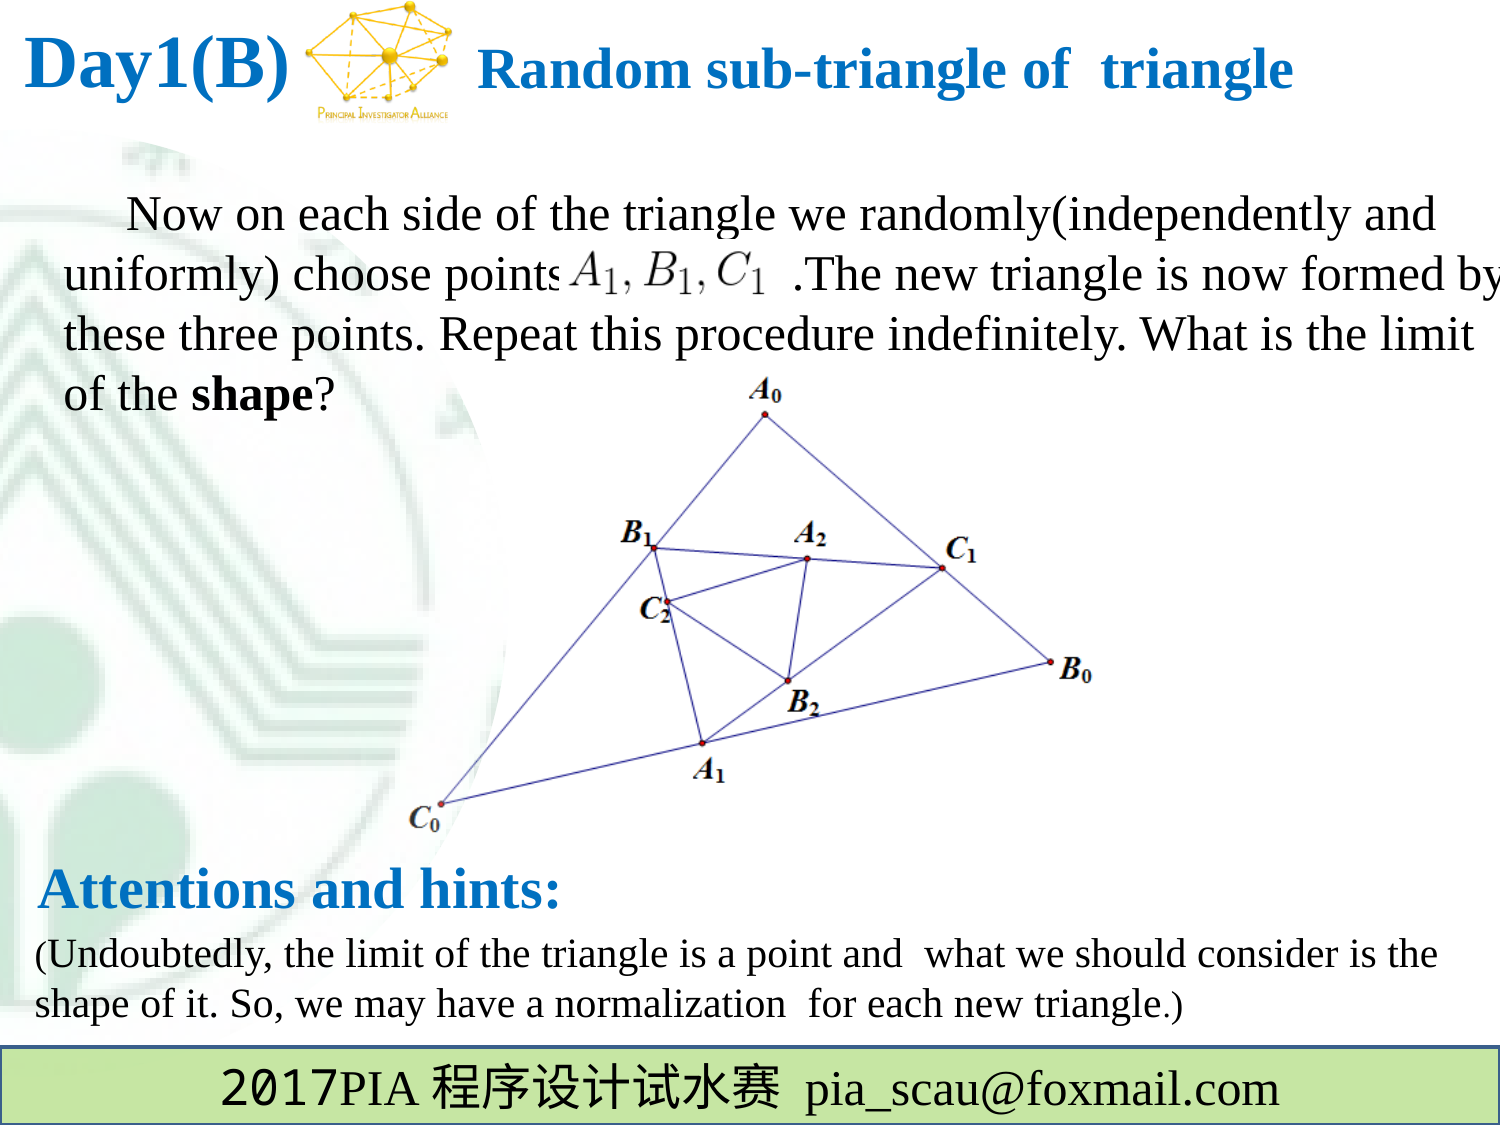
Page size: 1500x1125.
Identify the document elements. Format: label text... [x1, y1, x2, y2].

picture [301, 0, 454, 133]
text_box Random sub-triangle of triangle [463, 23, 1310, 108]
text_box Attentions and hints: [22, 842, 579, 928]
picture [559, 239, 774, 303]
text_box Now on each side of the triangle we randomly(independently and uniformly) choose points .The new triangle is now formed by these three points. Repeat this procedure indefinitely. What is the limit of the shape? [36, 172, 1500, 428]
text_box Day1(B) [9, 4, 296, 110]
picture [394, 355, 1106, 851]
text_box [0, 127, 389, 1045]
text_box (Undoubtedly, the limit of the triangle is a point and what we should consider is the shape of it. So, we may have a normalization for each new triangle.) [19, 918, 1500, 1034]
text_box 2017PIA程序设计试水赛 pia_scau@foxmail.com [0, 1045, 1500, 1125]
